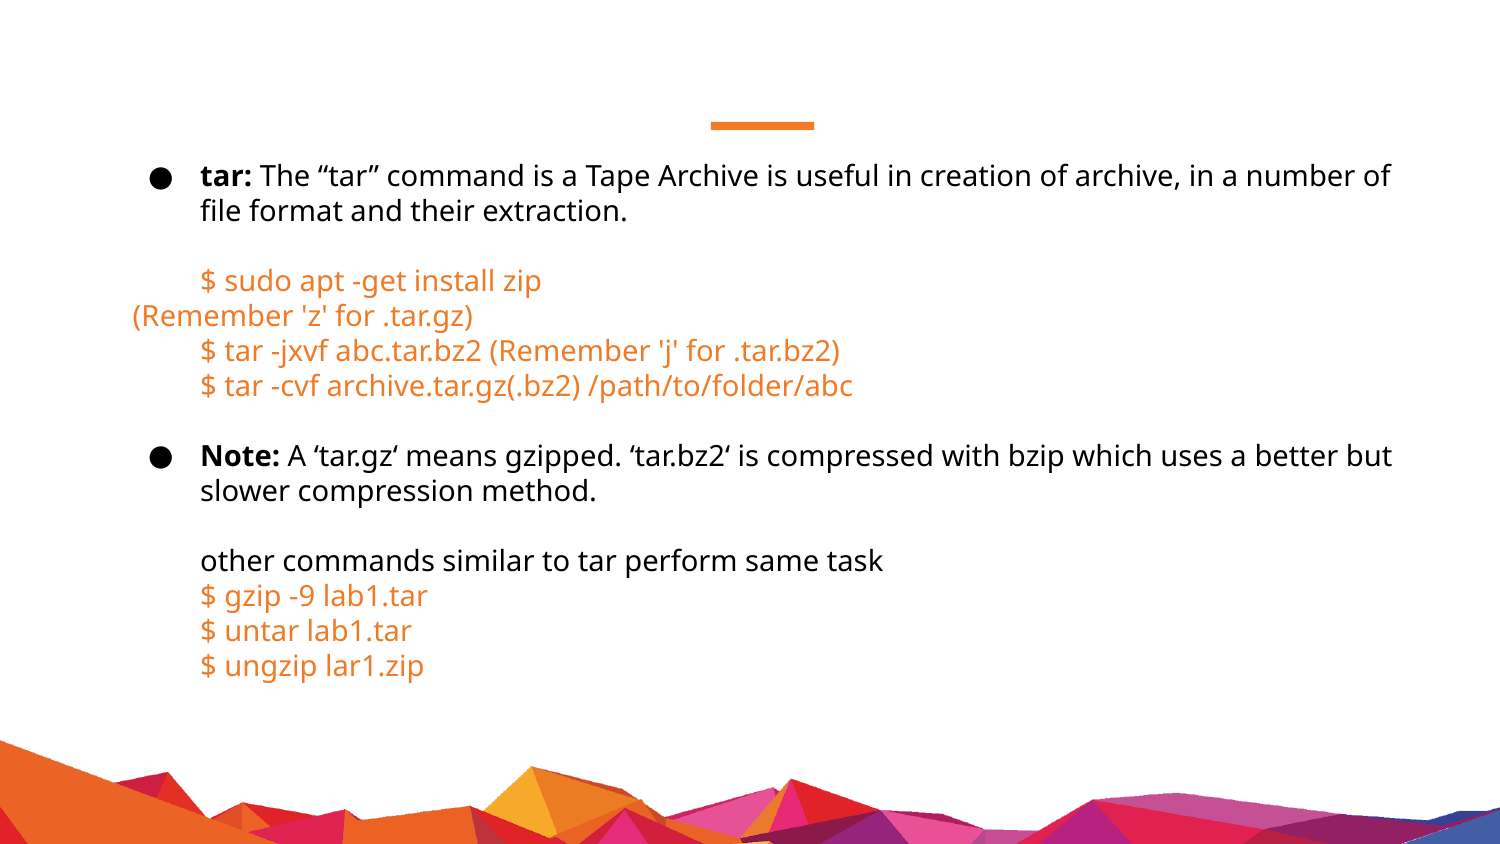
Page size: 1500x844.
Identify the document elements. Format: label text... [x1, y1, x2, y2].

picture [0, 740, 1500, 844]
list tar: The “tar” command is a Tape Archive is useful in creation of archive, in a number of file format and their extraction. $ sudo apt -get install zip (Remember 'z' for .tar.gz) $ tar -jxvf abc.tar.bz2 (Remember 'j' for .tar.bz2) $ tar -cvf archive.tar.gz(.bz2) /path/to/folder/abc Note: A ‘tar.gz‘ means gzipped. ‘tar.bz2‘ is compressed with bzip which uses a better but slower compression method. other commands similar to tar perform same task $ gzip -9 lab1.tar $ untar lab1.tar $ ungzip lar1.zip [110, 142, 1431, 768]
